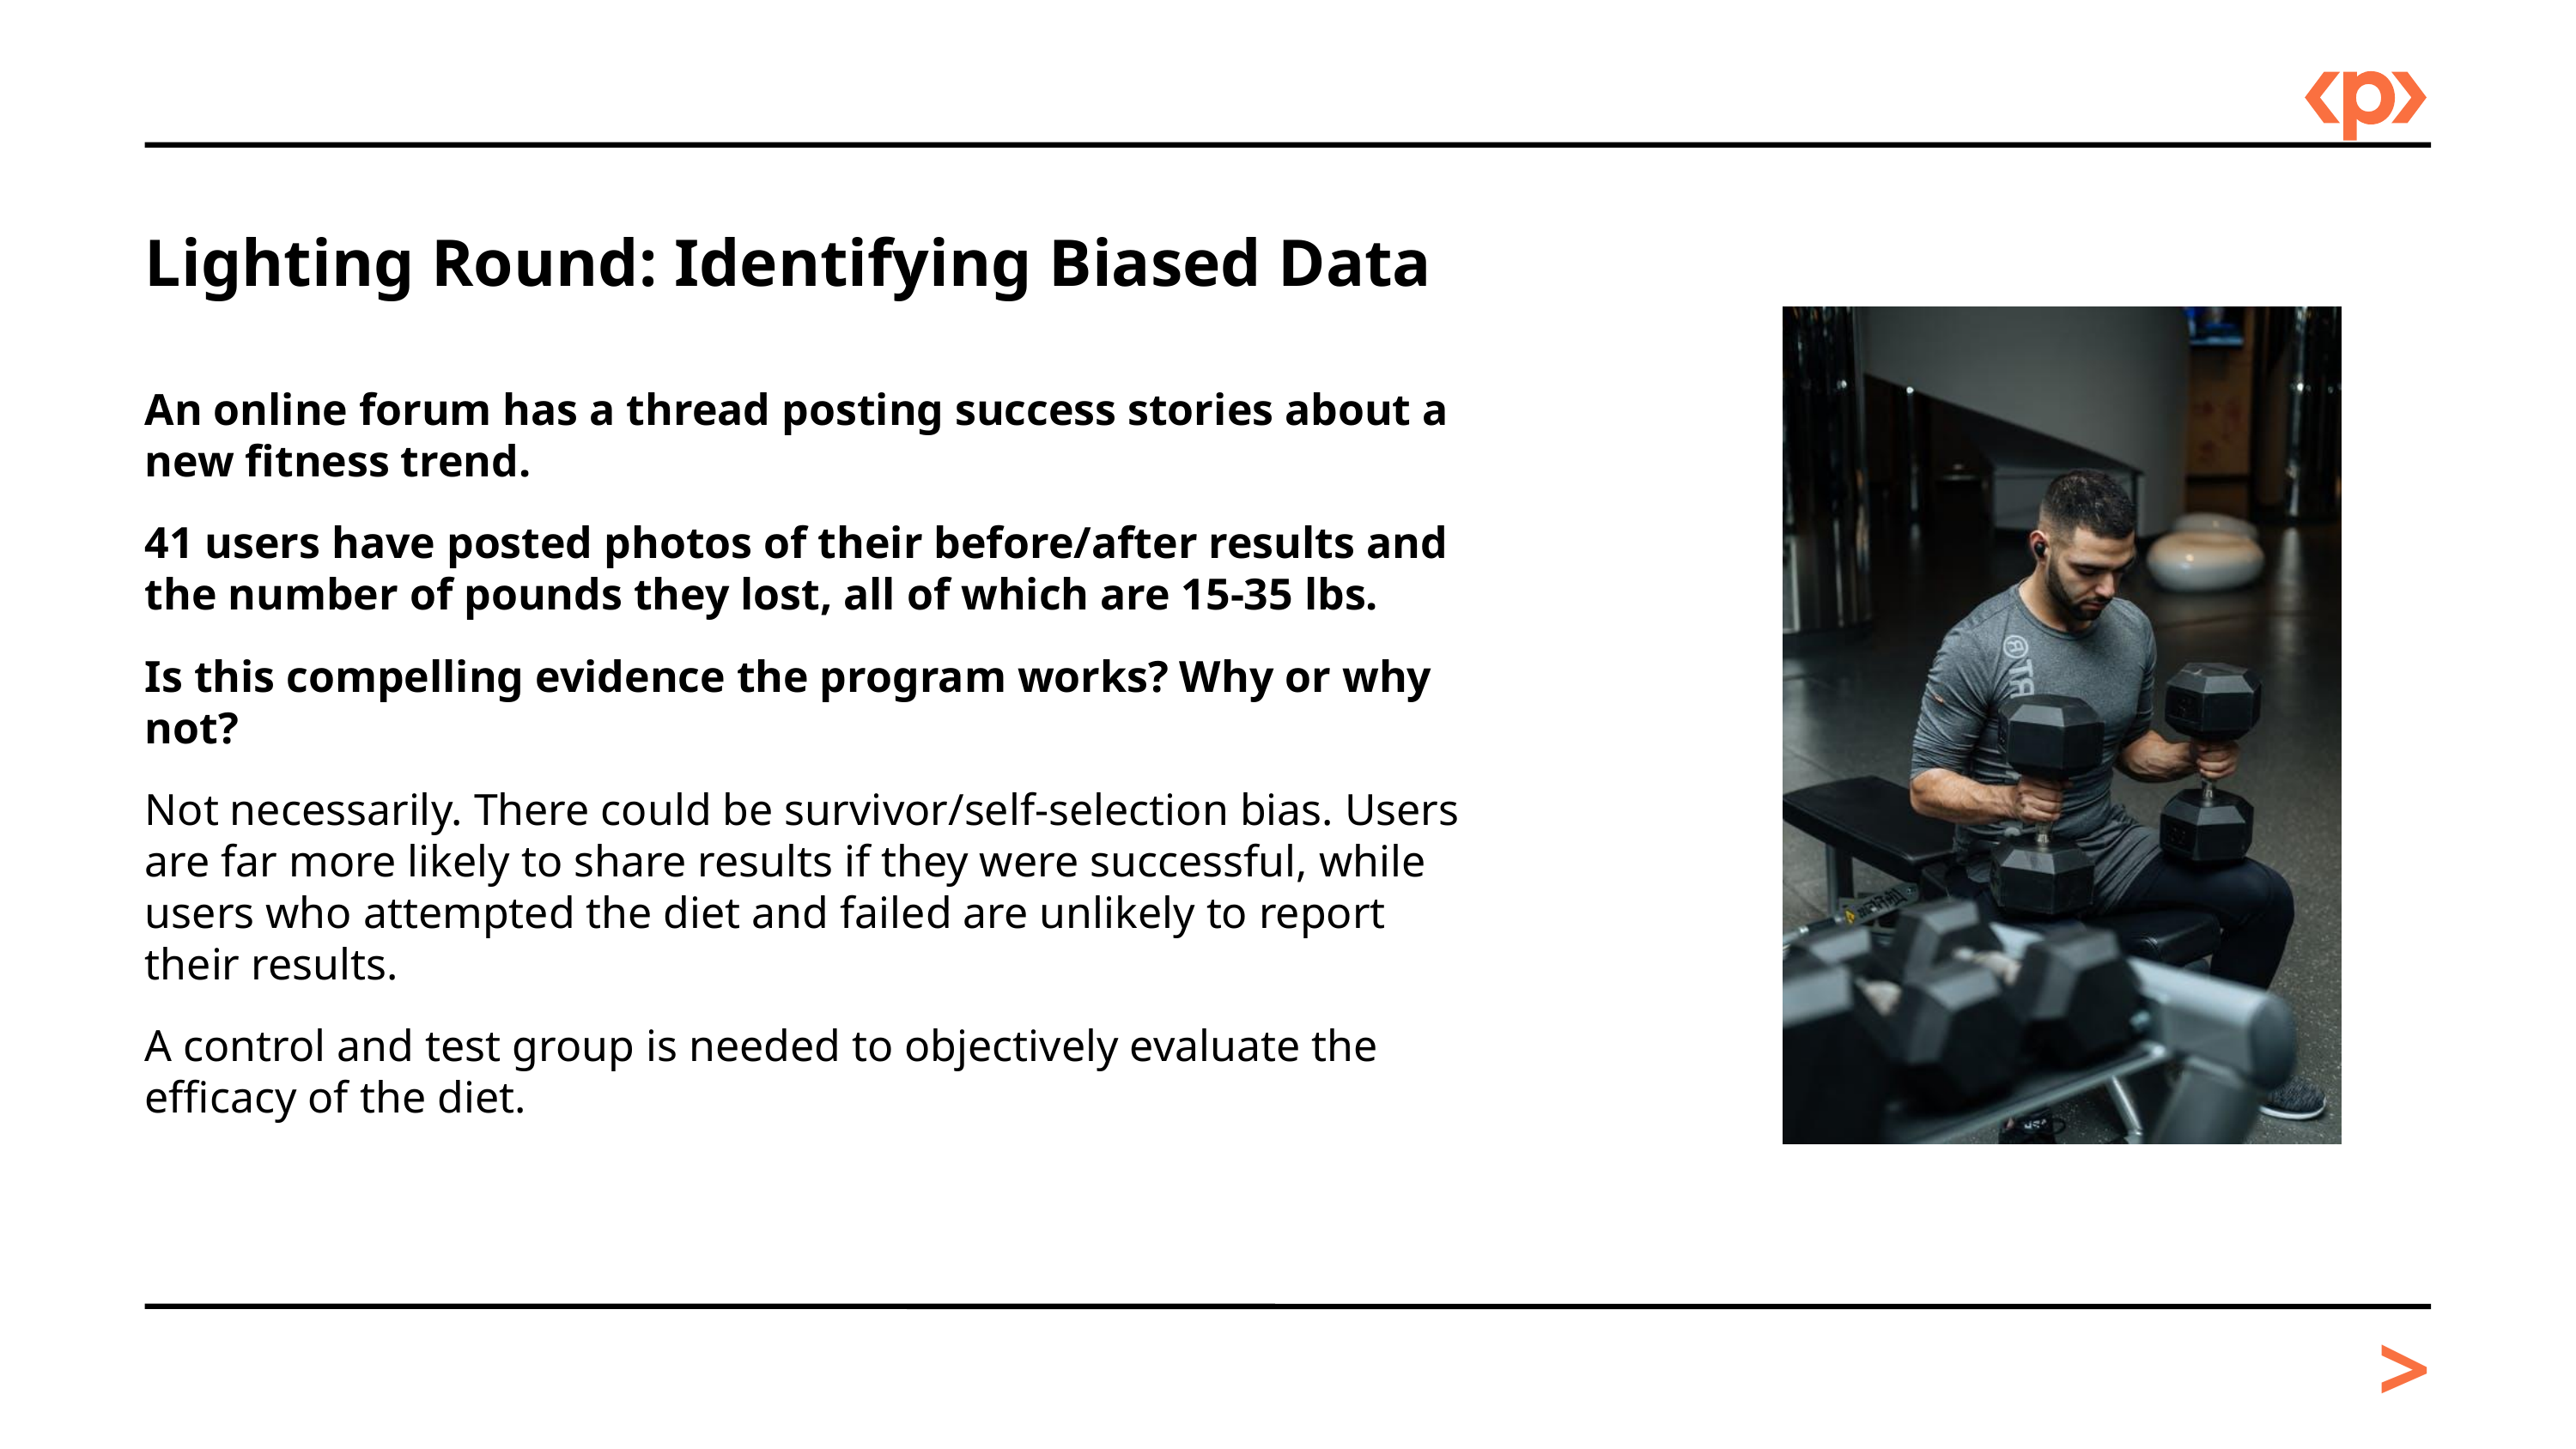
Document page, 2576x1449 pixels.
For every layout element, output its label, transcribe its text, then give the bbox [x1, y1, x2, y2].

text_box > [2378, 1291, 2432, 1422]
text_box Lighting Round: Identifying Biased Data [144, 173, 1449, 300]
picture [1783, 306, 2342, 1144]
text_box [2300, 66, 2432, 145]
text_box An online forum has a thread posting success stories about a new fitness trend. 41 users have posted photos of their before/after results and the number of pounds they lost, all of which are 15-35 lbs. Is this compelling evidence the program works? Why or why not? Not necessarily. There could be survivor/self-selection bias. Users are far more likely to share results if they were successful, while users who attempted the diet and failed are unlikely to report their results. A control and test group is needed to objectively evaluate the efficacy of the diet. [144, 382, 1482, 1122]
